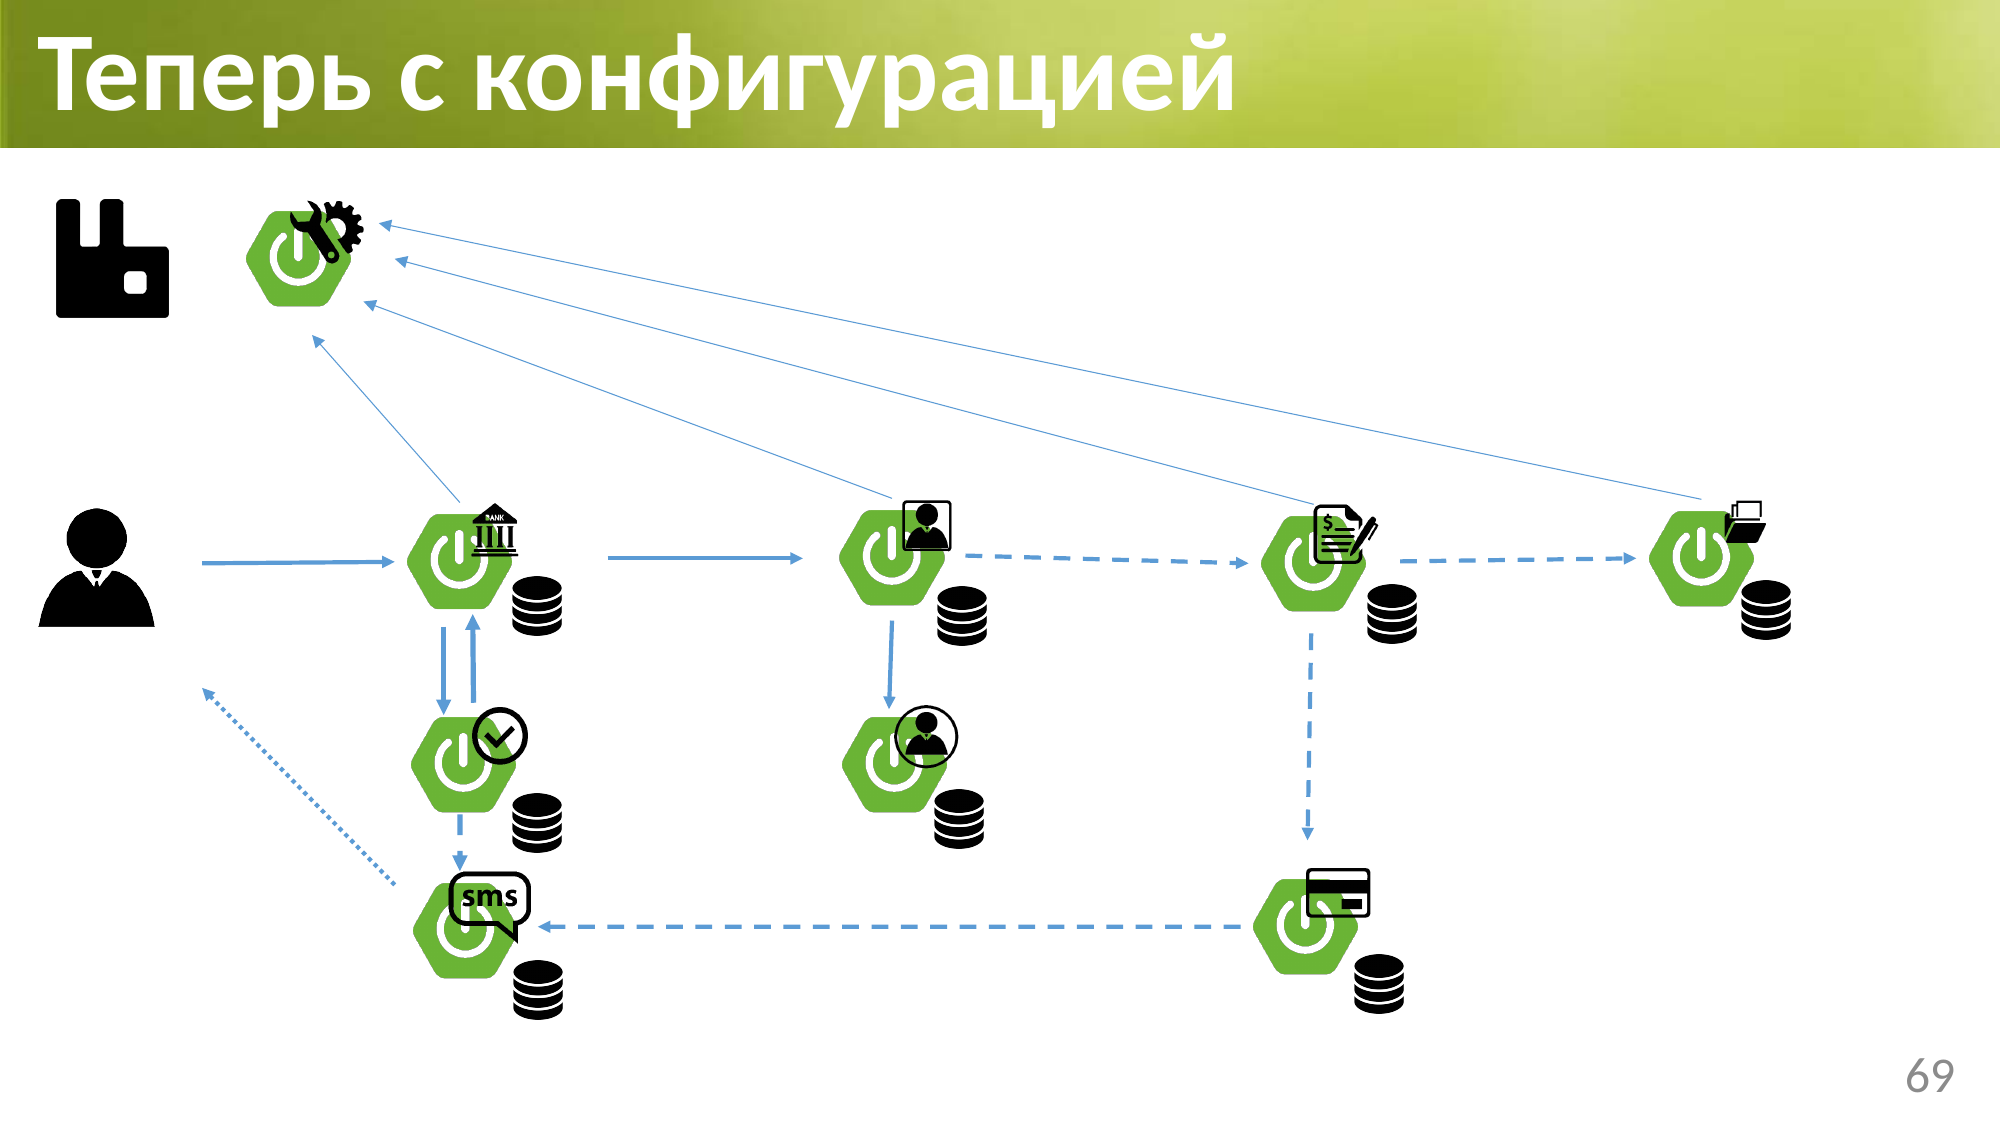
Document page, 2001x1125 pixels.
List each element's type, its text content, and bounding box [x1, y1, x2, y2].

picture [829, 705, 989, 849]
picture [400, 871, 568, 1020]
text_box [202, 687, 395, 885]
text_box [1307, 633, 1312, 841]
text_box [1400, 558, 1637, 562]
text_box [965, 555, 1249, 564]
picture [1248, 504, 1422, 644]
slide_number 69 [1520, 1042, 1971, 1103]
picture [398, 705, 567, 854]
picture [1240, 867, 1409, 1014]
picture [826, 505, 992, 646]
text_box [378, 223, 1702, 500]
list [38, 508, 155, 627]
picture [233, 199, 364, 318]
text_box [363, 301, 378, 499]
picture [394, 505, 567, 636]
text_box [312, 335, 394, 503]
picture [56, 199, 169, 318]
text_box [394, 500, 1314, 505]
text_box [889, 620, 893, 705]
picture [1636, 499, 1796, 640]
picture [0, 0, 2000, 148]
